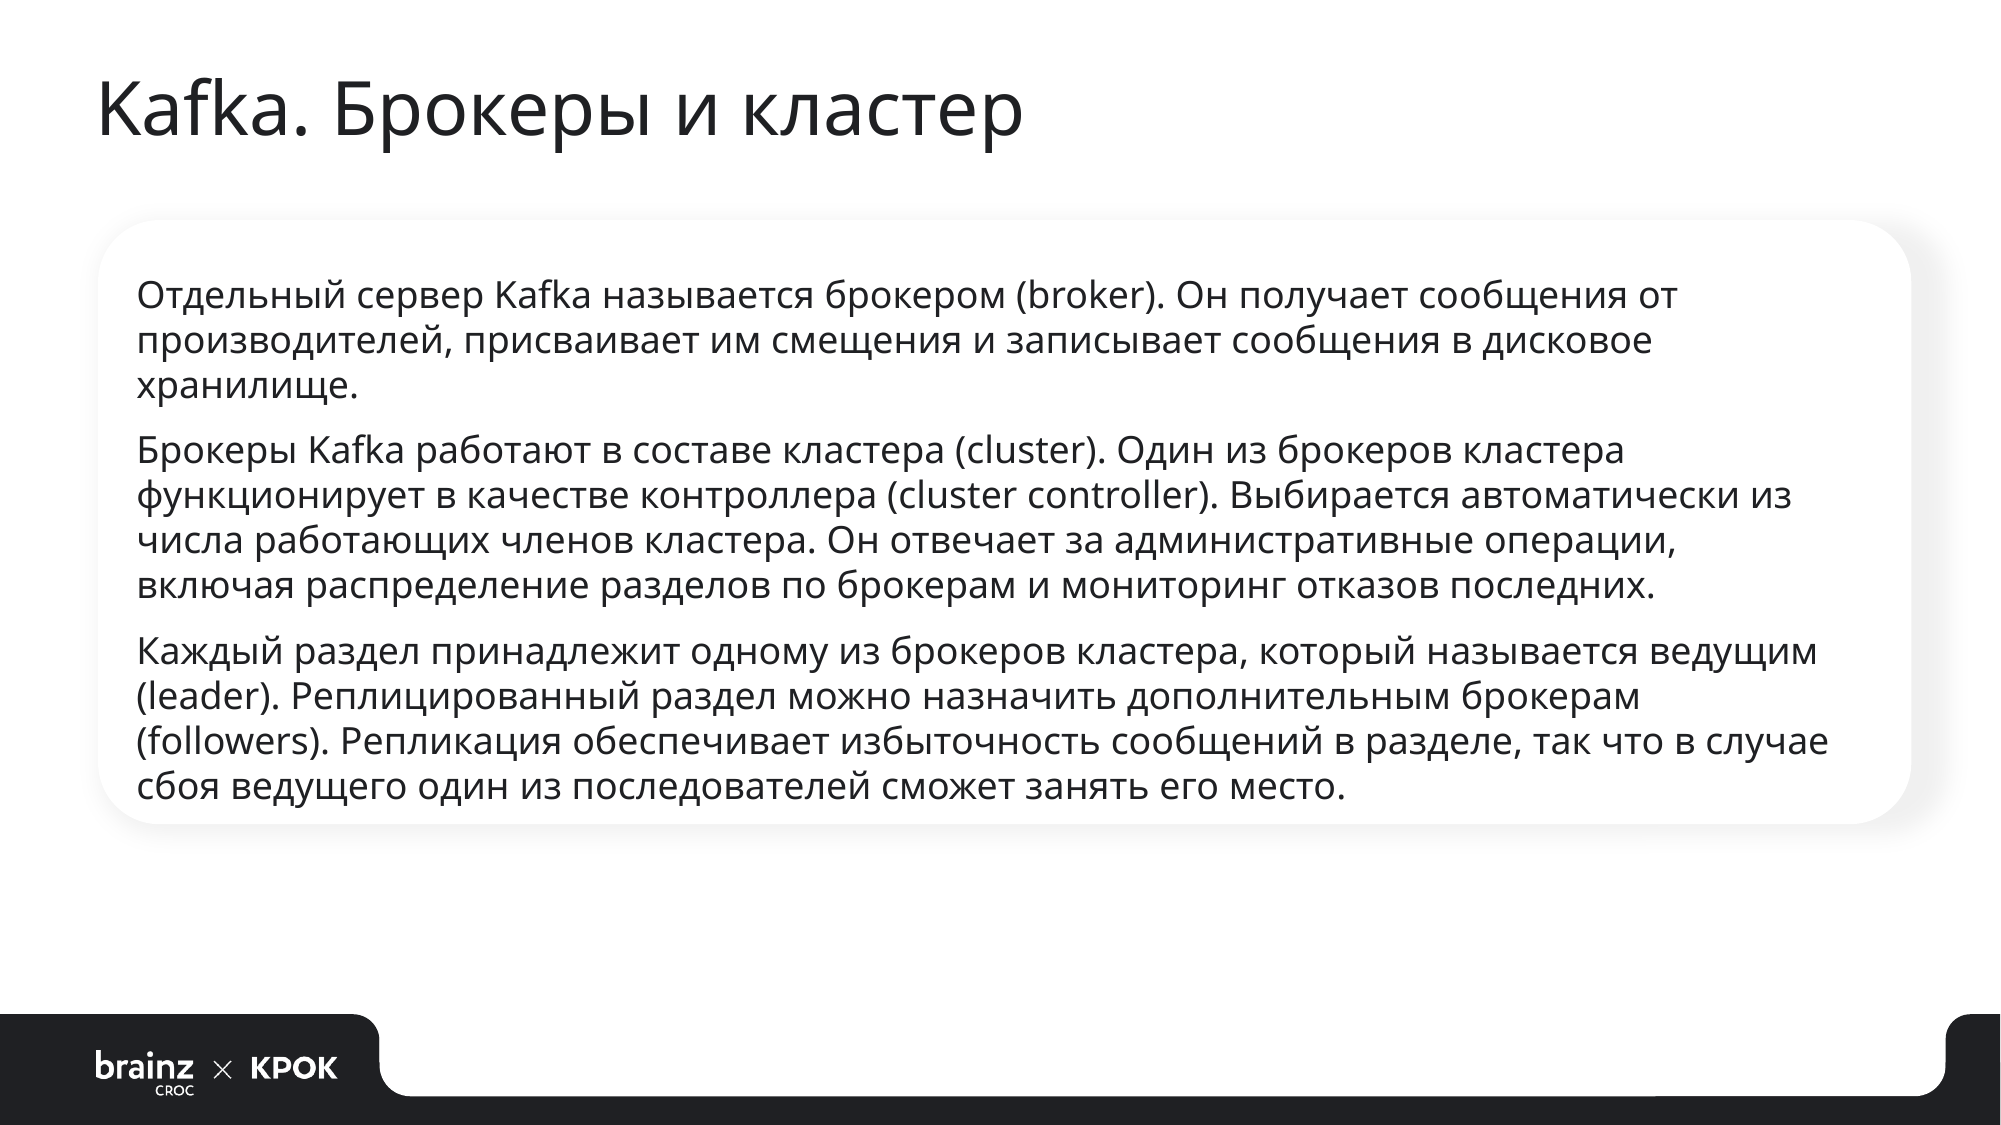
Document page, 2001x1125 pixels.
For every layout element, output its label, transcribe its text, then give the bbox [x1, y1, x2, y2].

title Kafka. Брокеры и кластер [80, 58, 1806, 164]
text_box [97, 219, 1913, 826]
text_box Отдельный сервер Kafka называется брокером (broker). Он получает сообщения от производителей, присваивает им смещения и записывает сообщения в дисковое хранилище. Брокеры Kafka работают в составе кластера (cluster). Один из брокеров кластера функционирует в качестве контроллера (cluster controller). Выбирается автоматически из числа работающих членов кластера. Он отвечает за административные операции, включая распределение разделов по брокерам и мониторинг отказов последних. Каждый раздел принадлежит одному из брокеров кластера, который называется ведущим (leader). Реплицированный раздел можно назначить дополнительным брокерам (followers). Репликация обеспечивает избыточность сообщений в разделе, так что в случае сбоя ведущего один из последователей сможет занять его место. [121, 263, 1849, 881]
picture [96, 1050, 338, 1096]
